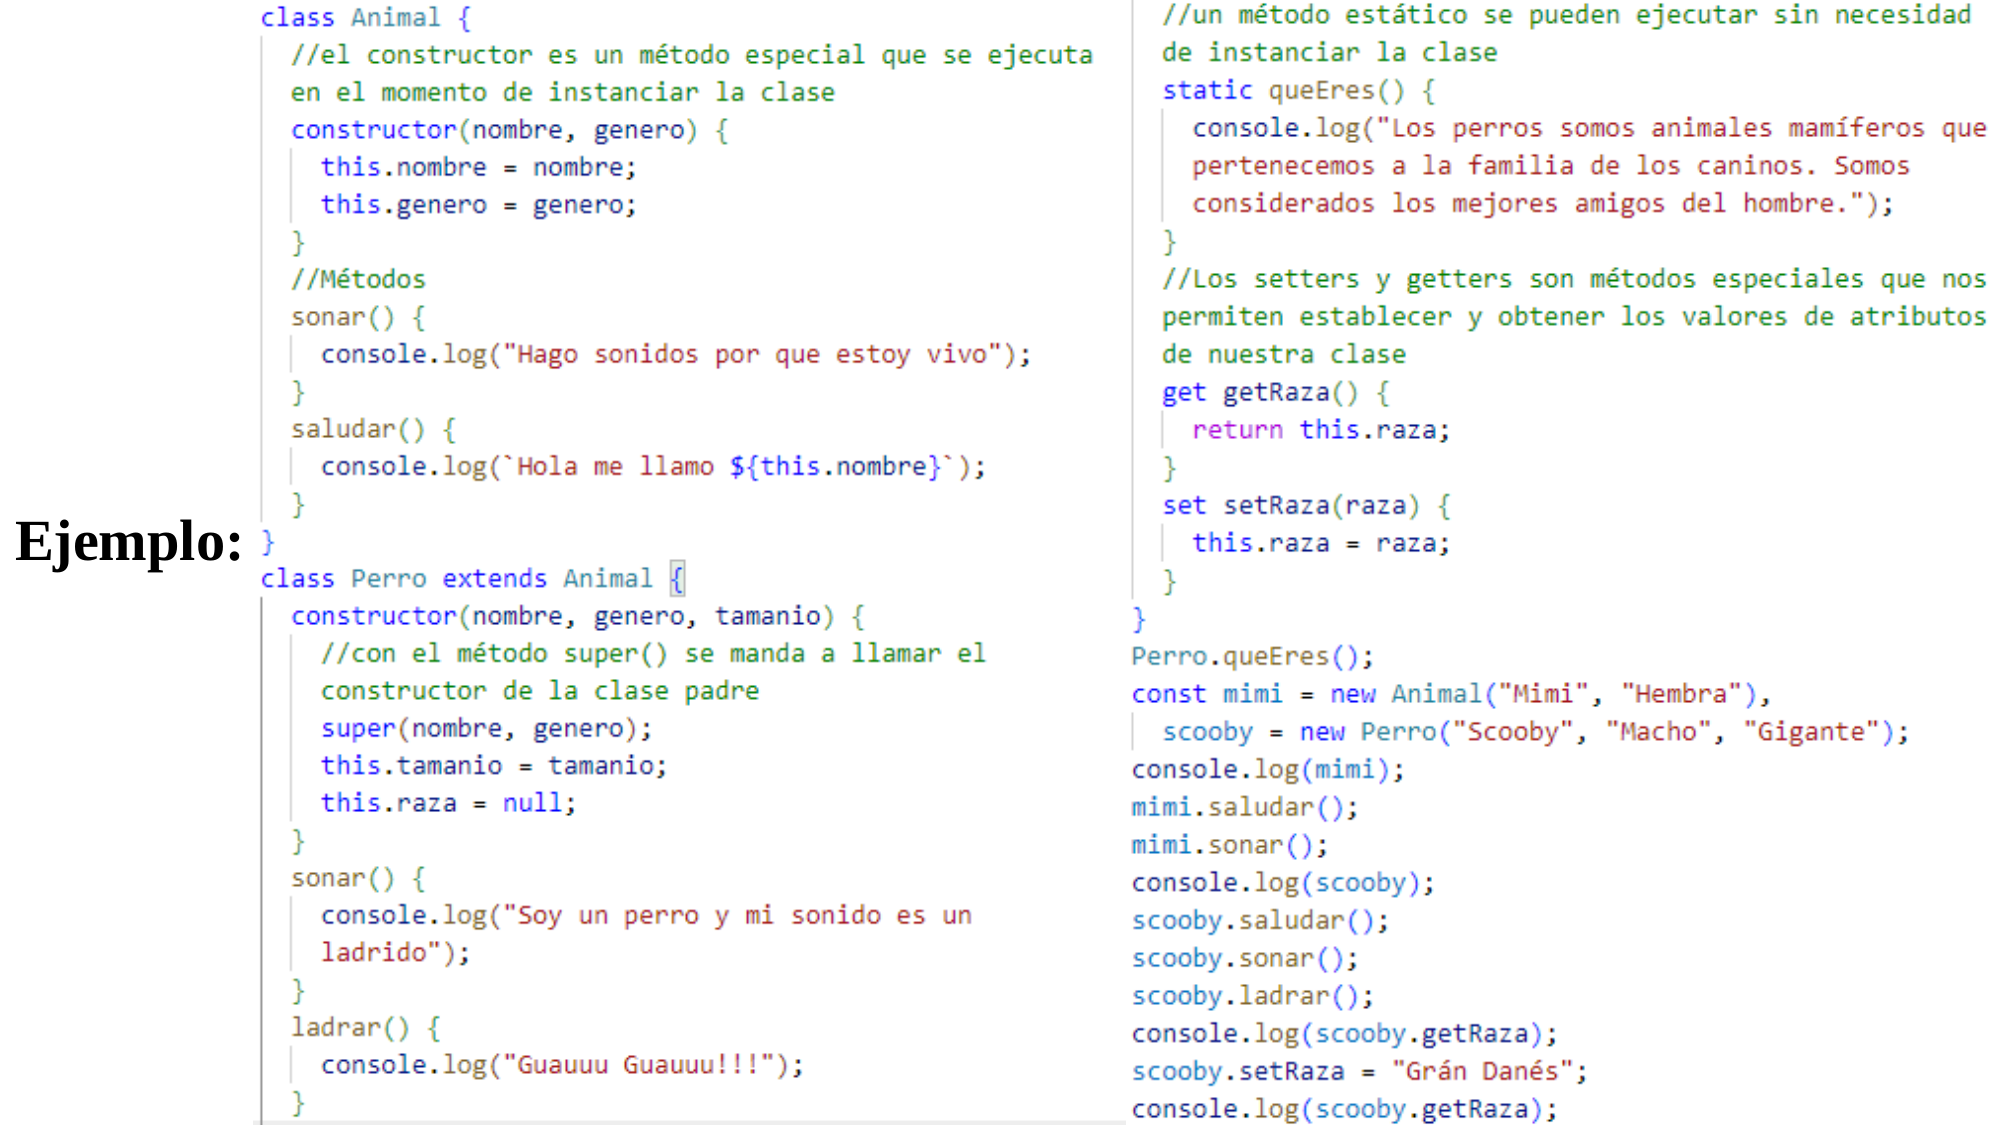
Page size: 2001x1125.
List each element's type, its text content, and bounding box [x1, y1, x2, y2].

picture [253, 0, 2000, 1125]
title Ejemplo: [0, 469, 253, 614]
